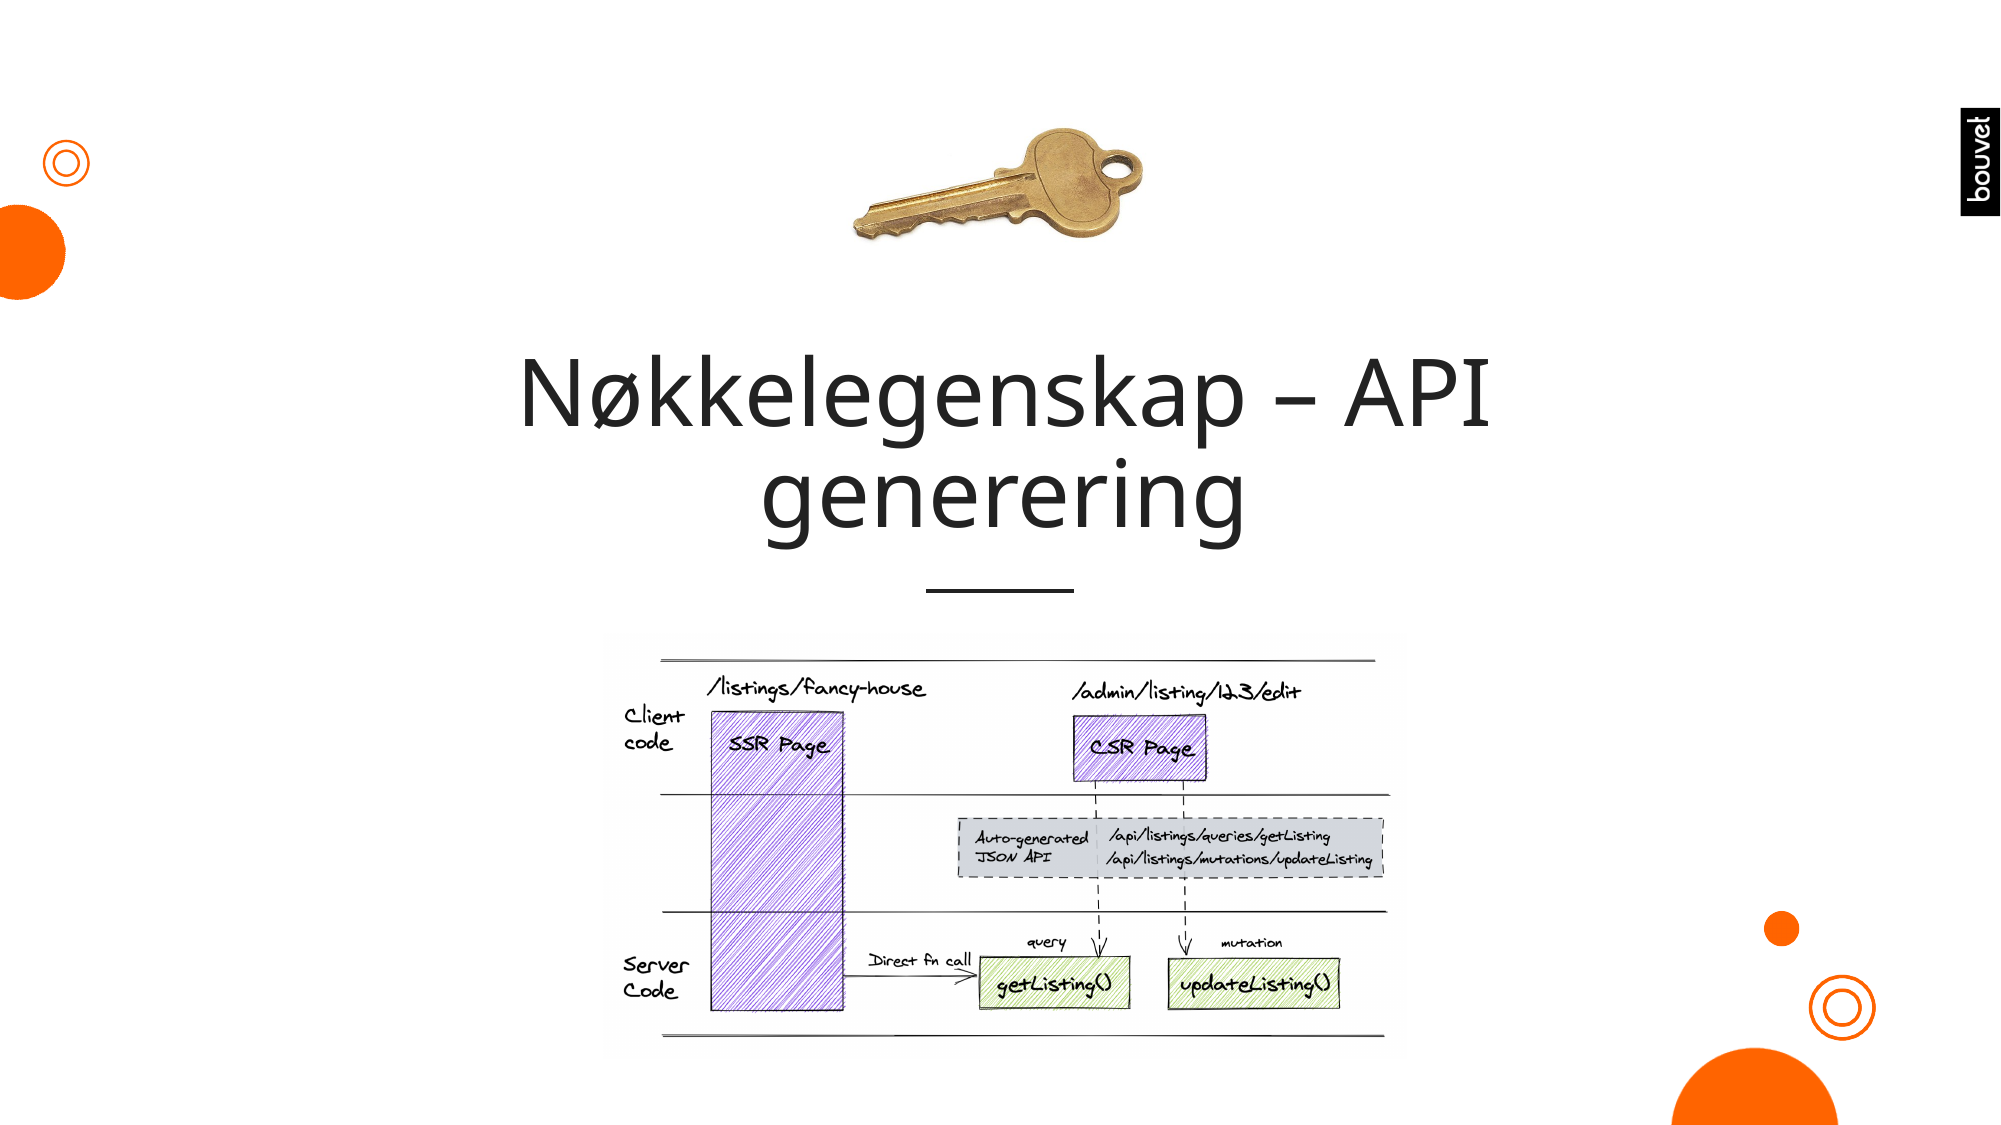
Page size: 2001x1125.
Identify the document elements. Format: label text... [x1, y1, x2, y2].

picture [603, 633, 1407, 1059]
picture [1763, 910, 1800, 947]
picture [40, 137, 93, 189]
title Nøkkelegenskap – API generering [413, 339, 1597, 556]
picture [1807, 973, 1877, 1042]
picture [1667, 1044, 1842, 1125]
picture [838, 112, 1162, 262]
picture [0, 194, 80, 314]
